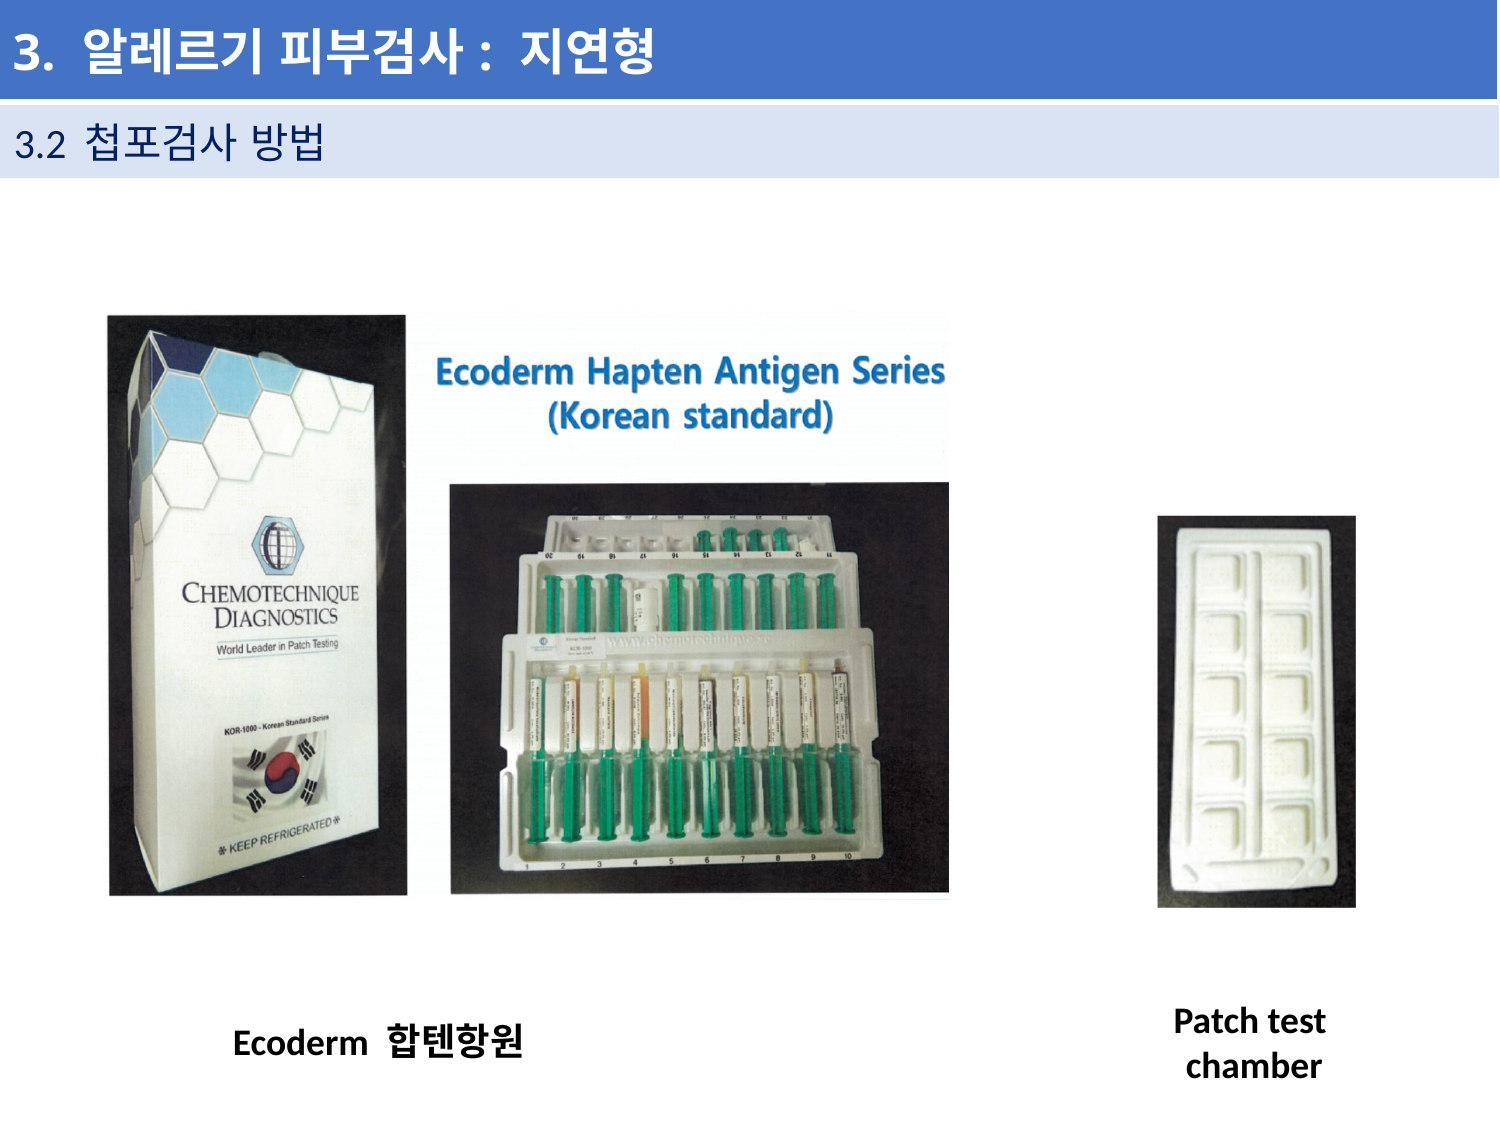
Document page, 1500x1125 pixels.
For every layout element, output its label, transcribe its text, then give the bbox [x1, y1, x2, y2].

picture [104, 182, 948, 1029]
picture [1060, 516, 1453, 907]
text_box Ecoderm 합텐항원 [218, 1010, 540, 1071]
table_header 3.2 첩포검사 방법 [0, 105, 1499, 178]
text_box Patch test chamber [1158, 988, 1351, 1093]
table_header 3. 알레르기 피부검사: 지연형 [0, 0, 1497, 99]
